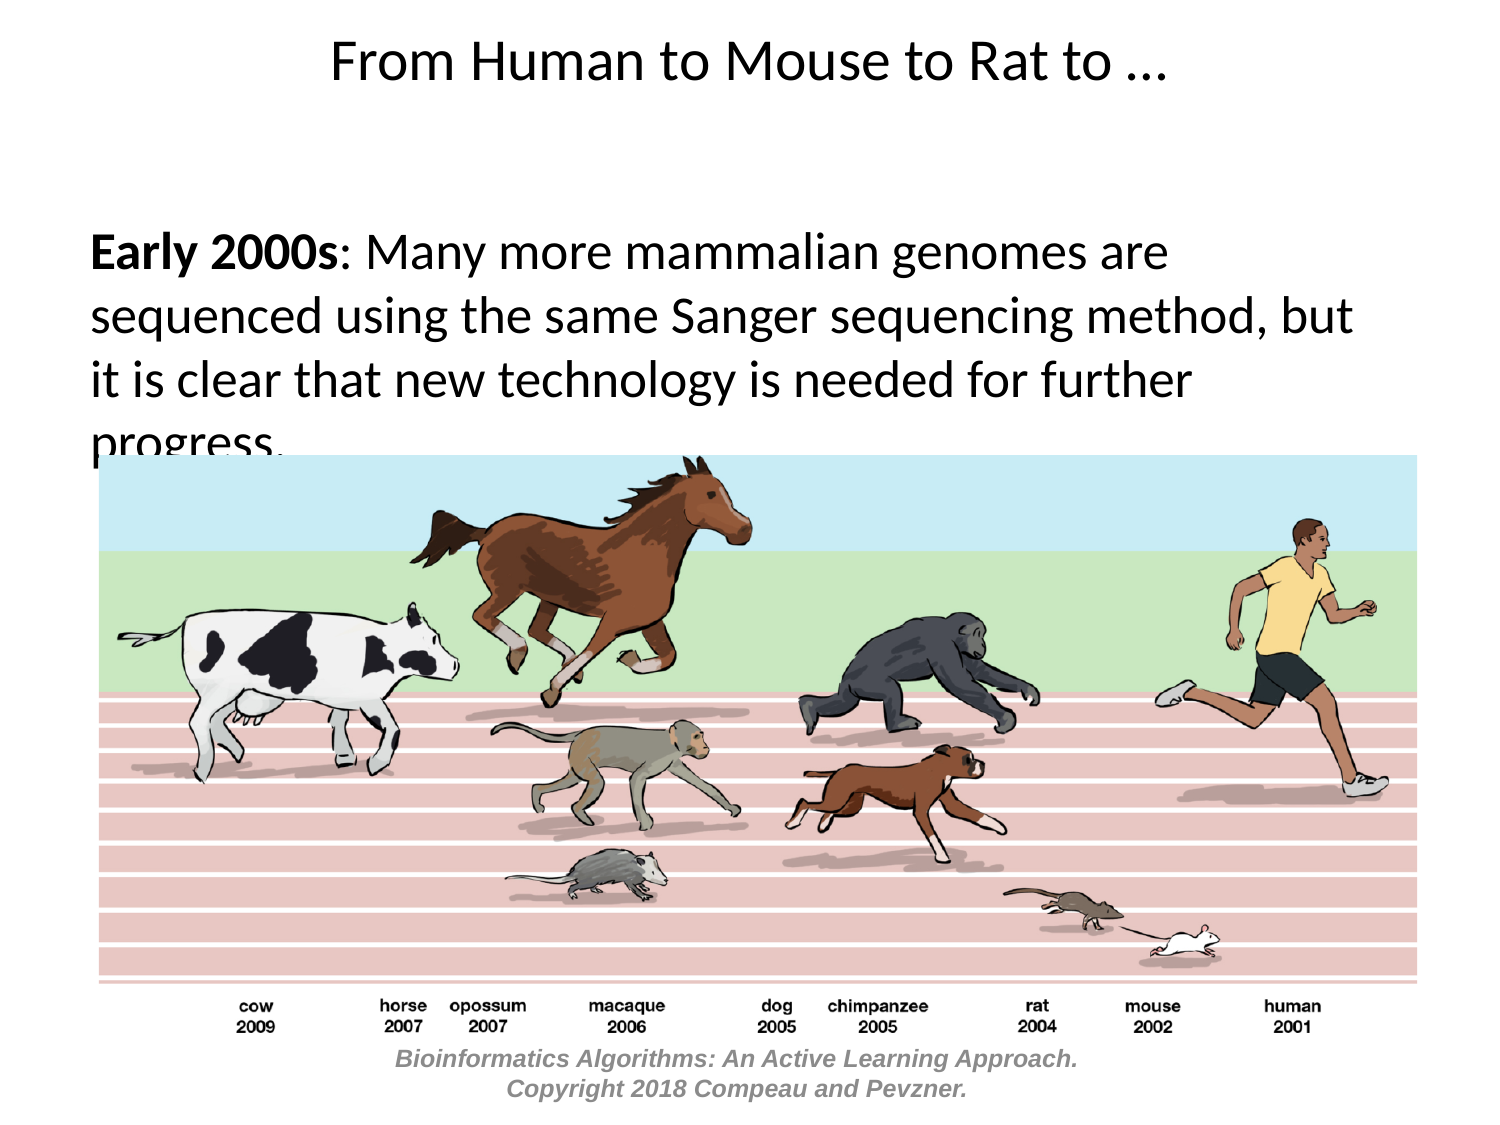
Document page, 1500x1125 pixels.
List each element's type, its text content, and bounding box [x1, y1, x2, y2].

footer Bioinformatics Algorithms: An Active Learning Approach. Copyright 2018 Compeau and Pevzner. [324, 1054, 1150, 1103]
text_box From Human to Mouse to Rat to … [0, 12, 1500, 100]
list Early 2000s: Many more mammalian genomes are sequenced using the same Sanger sequencing method, but it is clear that new technology is needed for further progress. [75, 209, 1375, 560]
picture [98, 455, 1418, 1047]
